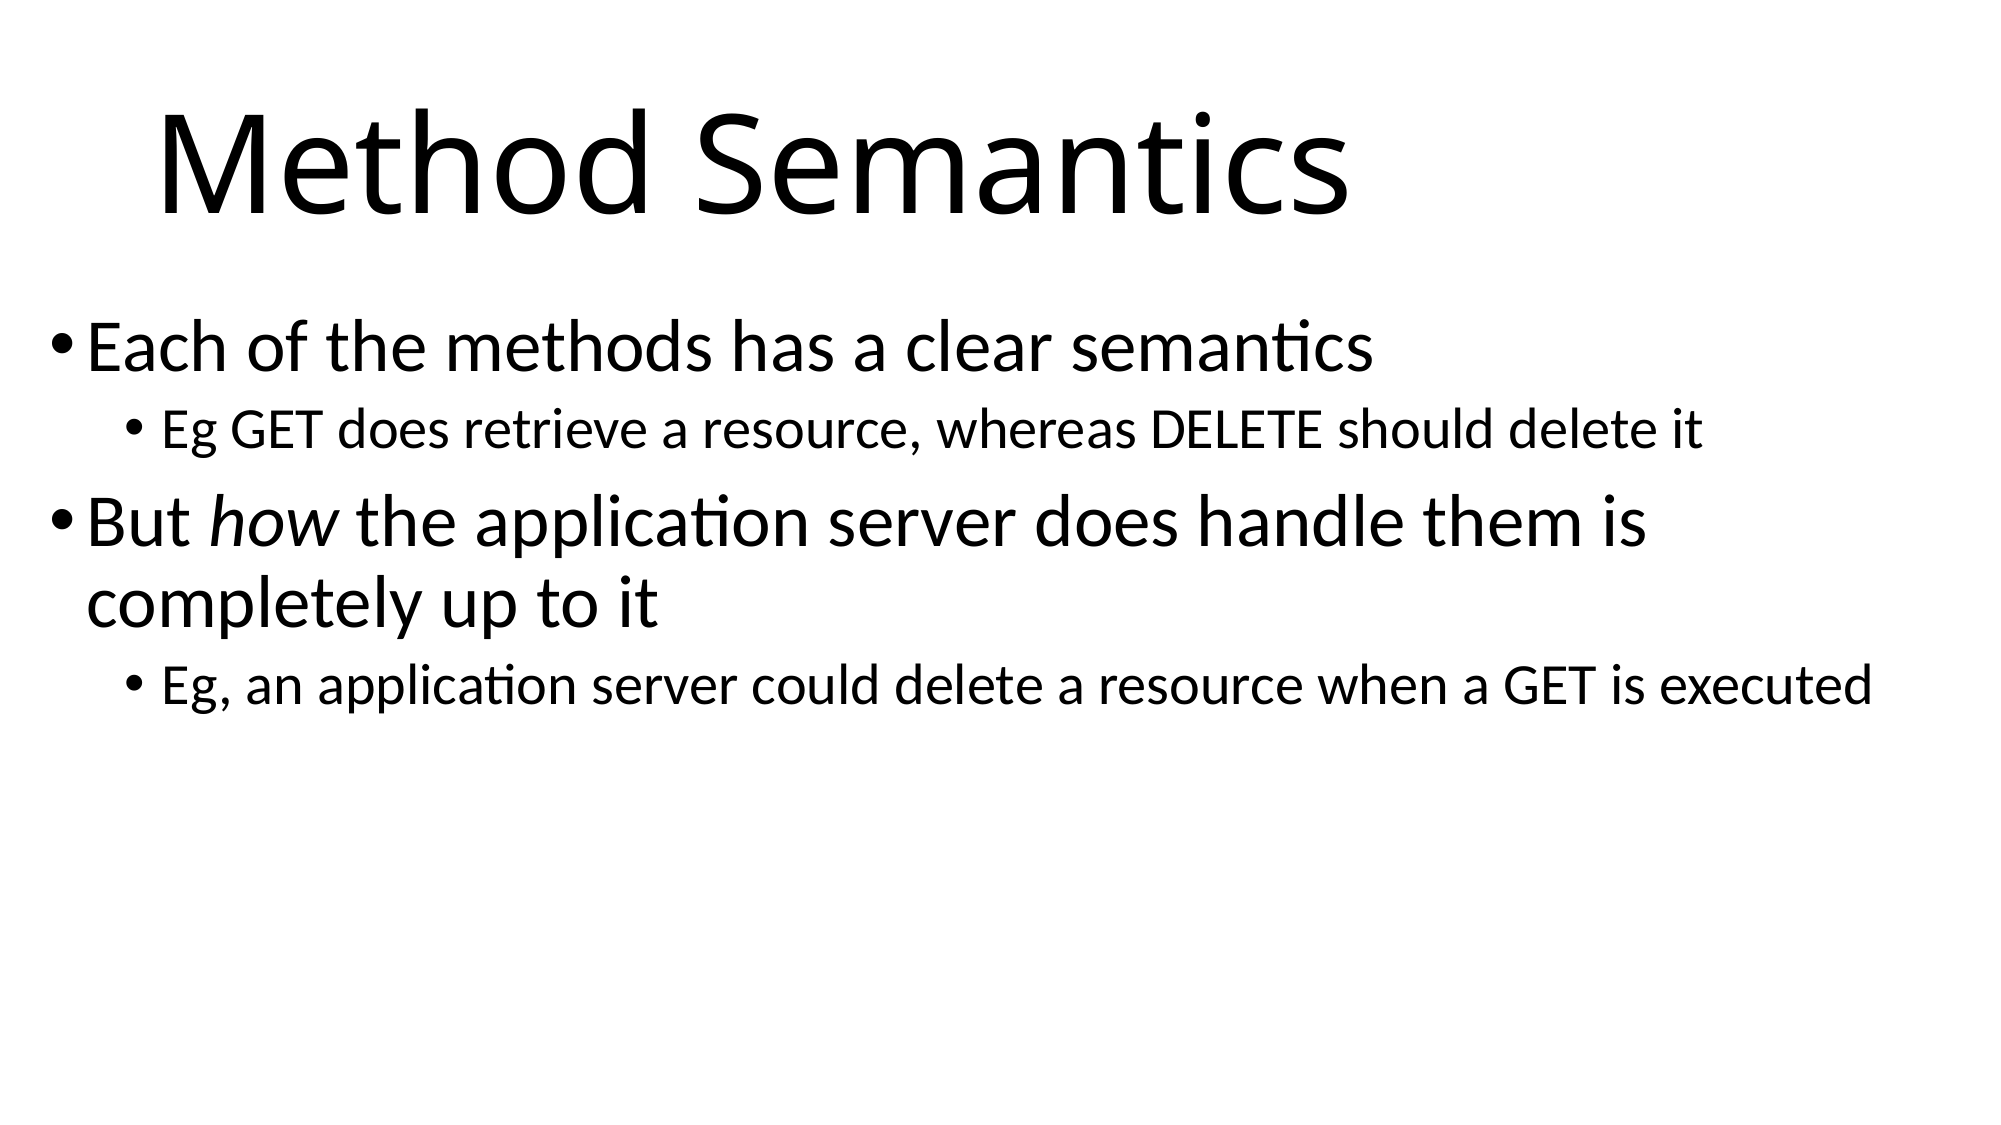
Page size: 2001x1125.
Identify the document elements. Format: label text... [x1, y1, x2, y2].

title Method Semantics [137, 59, 1863, 278]
list Each of the methods has a clear semantics Eg GET does retrieve a resource, whereas DELETE should delete it But how the application server does handle them is completely up to it Eg, an application server could delete a resource when a GET is executed [34, 299, 1954, 1055]
